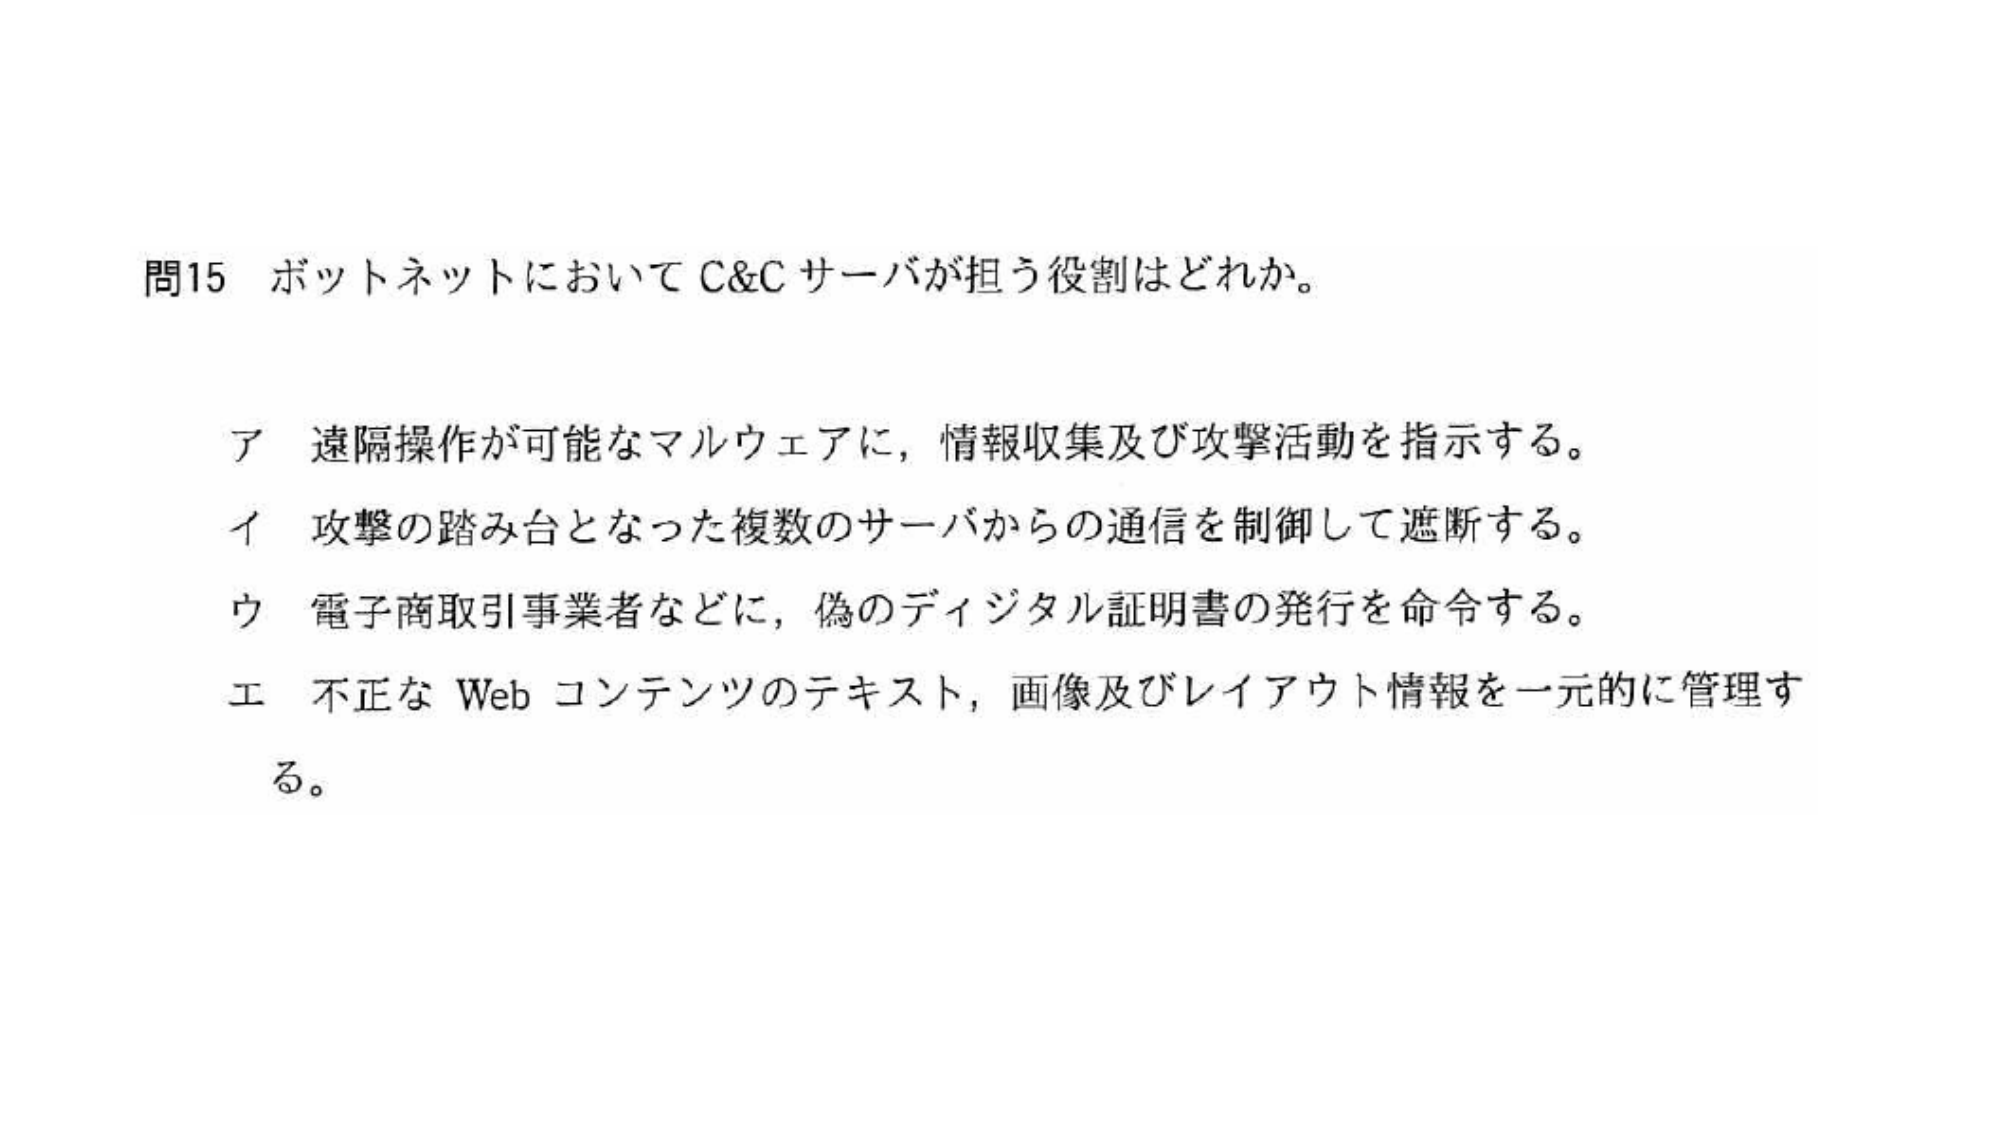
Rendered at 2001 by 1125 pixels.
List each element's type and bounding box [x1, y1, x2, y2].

picture [130, 246, 1818, 815]
